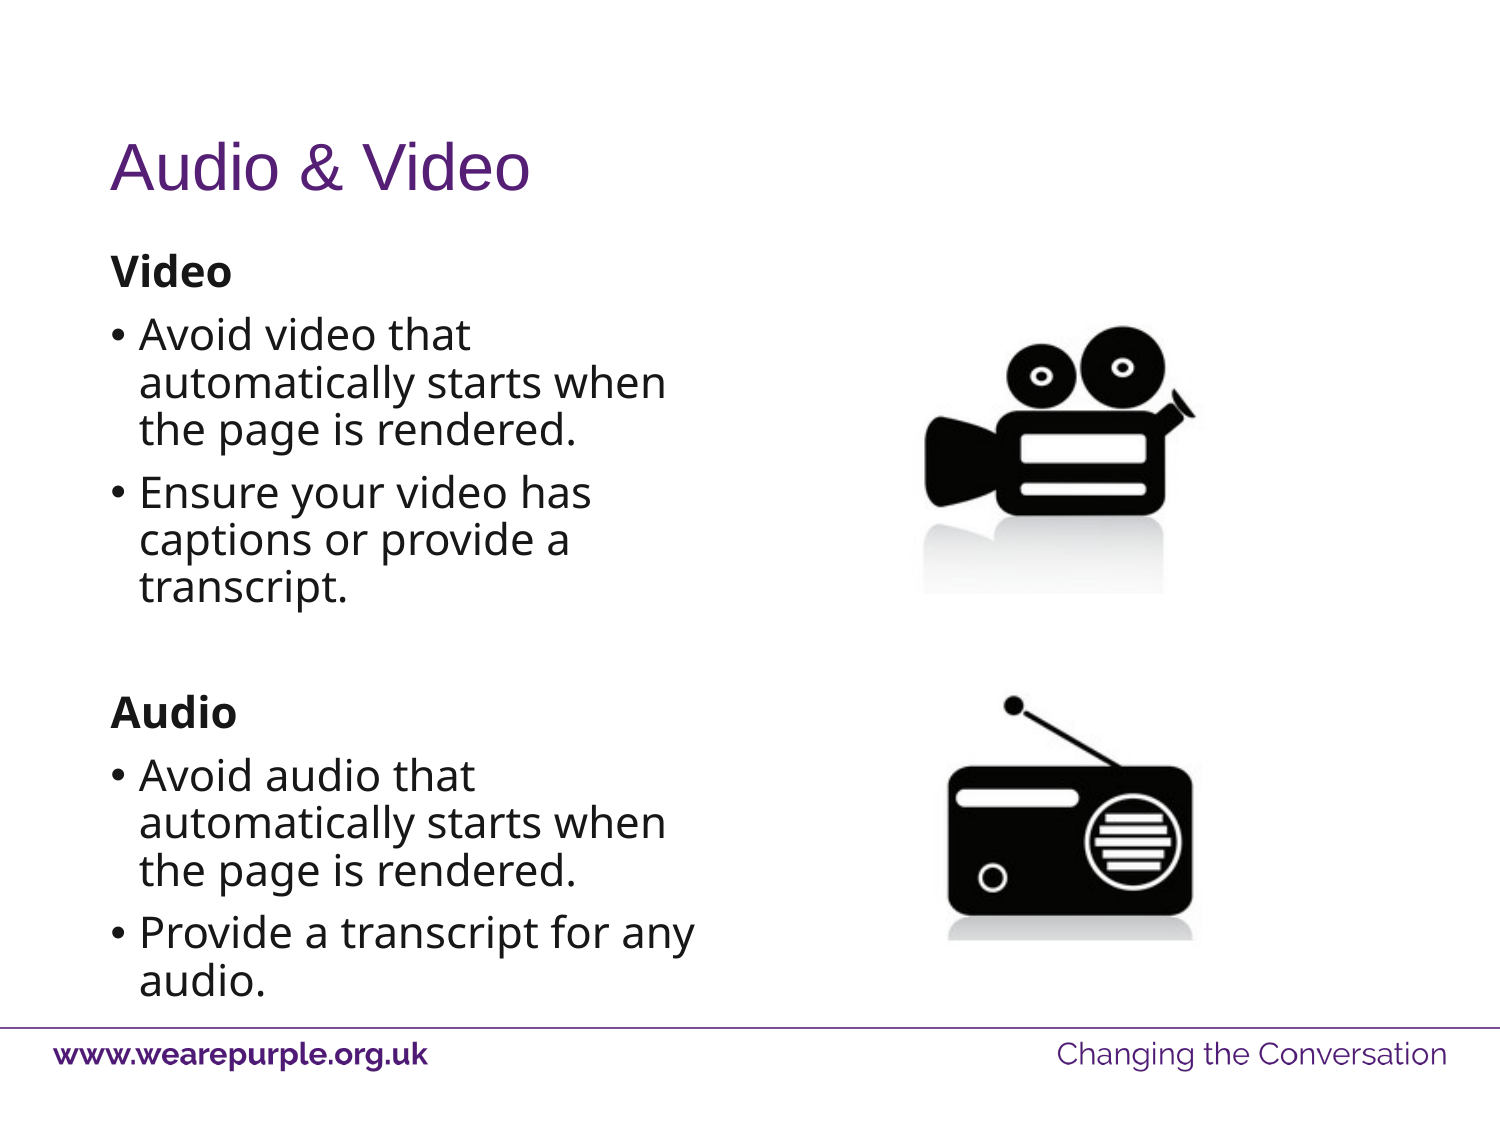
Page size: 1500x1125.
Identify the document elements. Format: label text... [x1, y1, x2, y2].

list Video Avoid video that automatically starts when the page is rendered. Ensure your video has captions or provide a transcript. Audio Avoid audio that automatically starts when the page is rendered. Provide a transcript for any audio. [102, 242, 742, 1003]
picture [0, 1003, 1500, 1093]
picture [873, 285, 1249, 595]
title Audio & Video [102, 59, 1398, 278]
picture [902, 664, 1233, 972]
